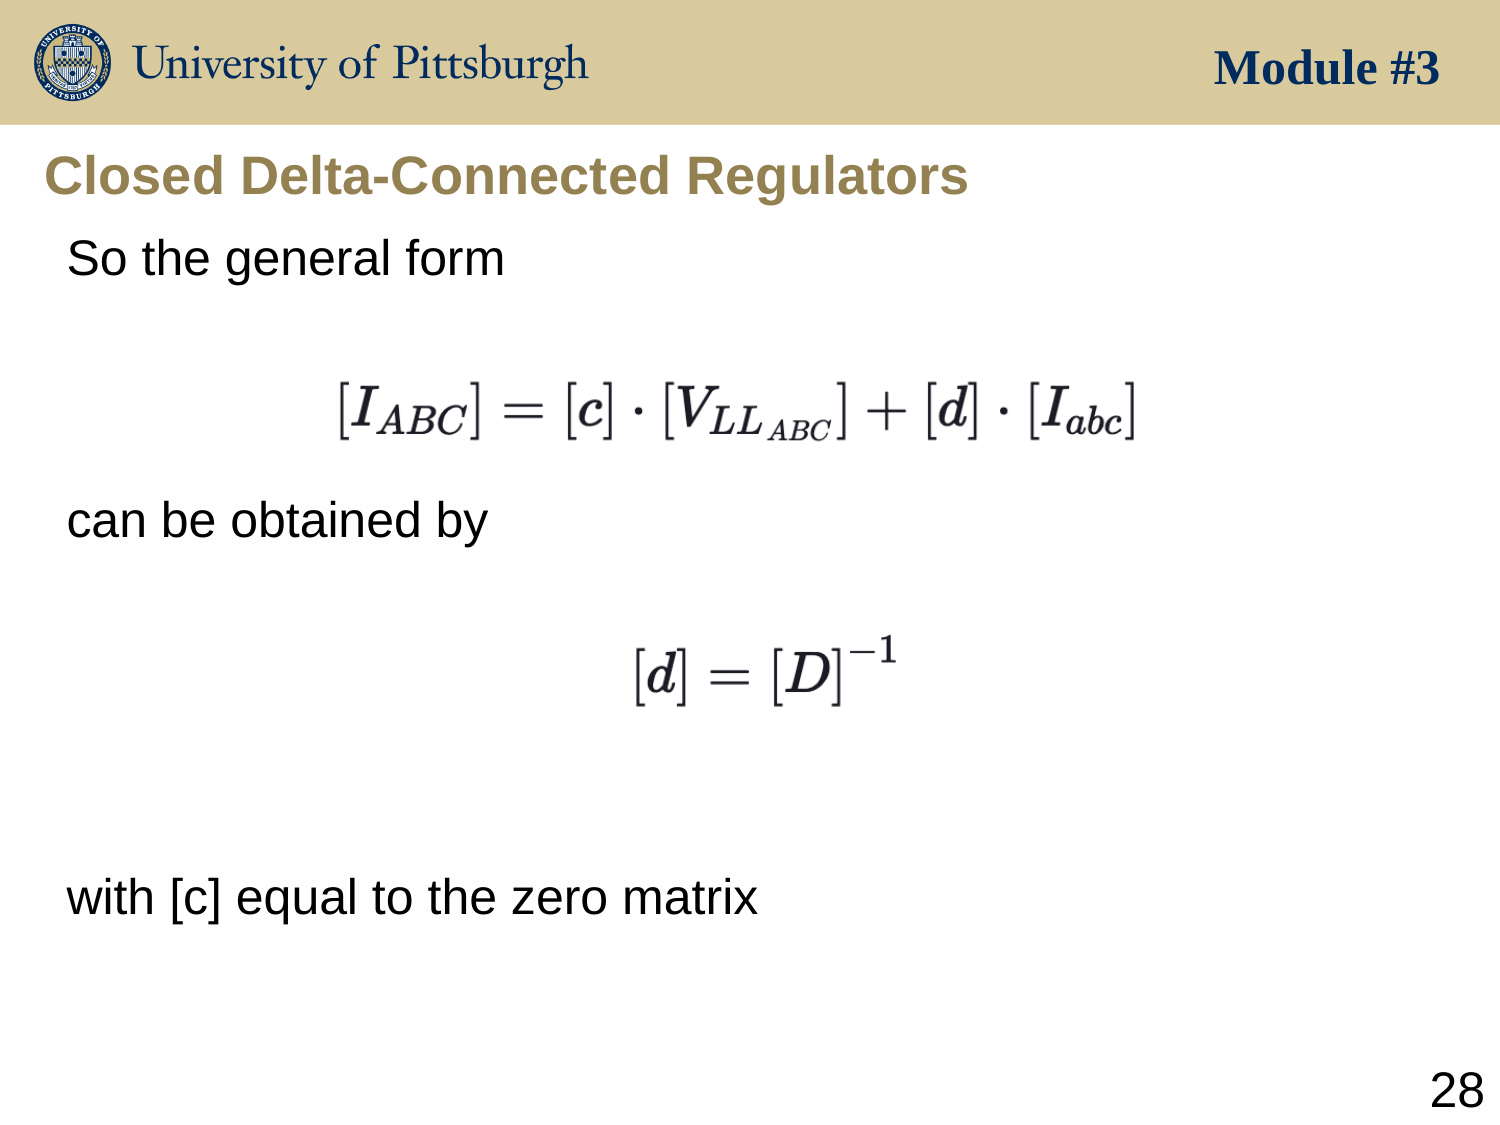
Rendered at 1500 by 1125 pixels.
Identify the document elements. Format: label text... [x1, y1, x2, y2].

text_box So the general form [51, 217, 1417, 293]
text_box can be obtained by [51, 480, 1417, 556]
text_box with [c] equal to the zero matrix [51, 857, 1417, 933]
picture [0, 1, 1500, 1125]
title Closed Delta-Connected Regulators [29, 125, 1500, 221]
slide_number 28 [1362, 1050, 1500, 1125]
text_box Module #3 [602, 27, 1456, 103]
